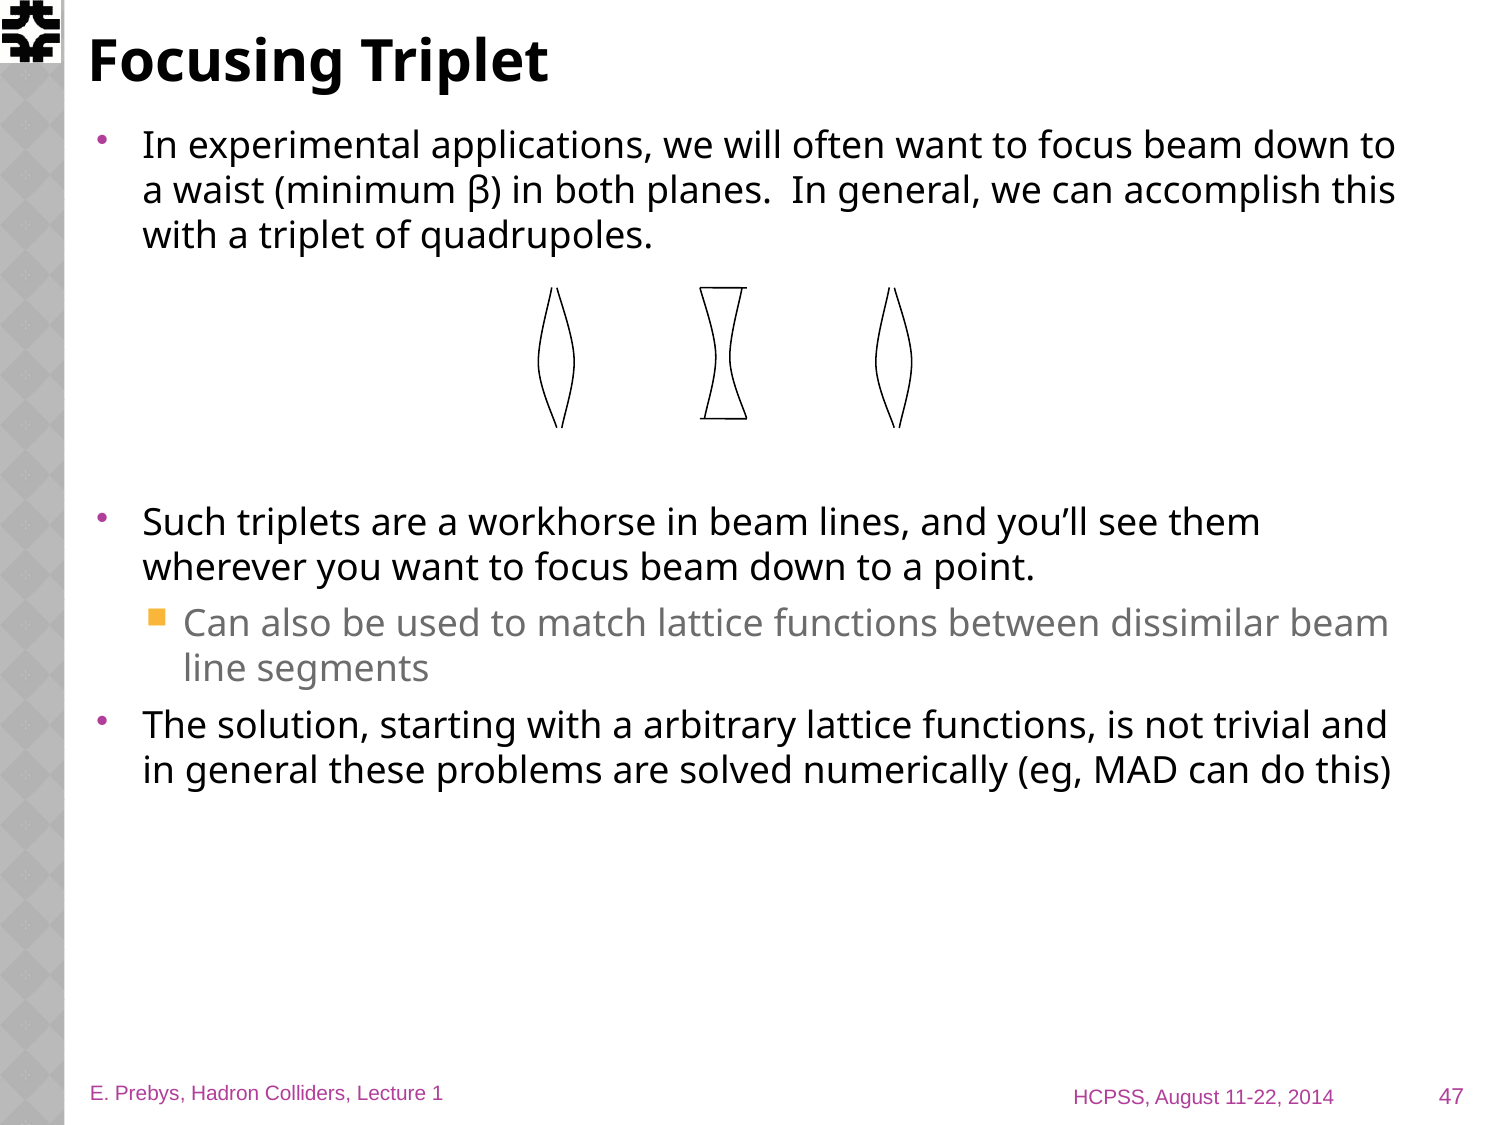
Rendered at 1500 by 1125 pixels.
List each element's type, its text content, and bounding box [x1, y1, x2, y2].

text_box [537, 287, 576, 429]
title Focusing Triplet [80, 20, 1436, 93]
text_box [874, 287, 913, 429]
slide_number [827, 1077, 1355, 1110]
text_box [0, 0, 65, 1125]
slide_number 47 [1367, 1071, 1465, 1110]
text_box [699, 287, 748, 420]
picture [0, 0, 61, 63]
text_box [740, 544, 760, 581]
footer E. Prebys, Hadron Colliders, Lecture 1 [75, 1075, 709, 1105]
list In experimental applications, we will often want to focus beam down to a waist (minimum β) in both planes. In general, we can accomplish this with a triplet of quadrupoles. Such triplets are a workhorse in beam lines, and you’ll see them wherever you want to focus beam down to a point. Can also be used to match lattice functions between dissimilar beam line segments The solution, starting with a arbitrary lattice functions, is not trivial and in general these problems are solved numerically (eg, MAD can do this) [82, 112, 1437, 176]
